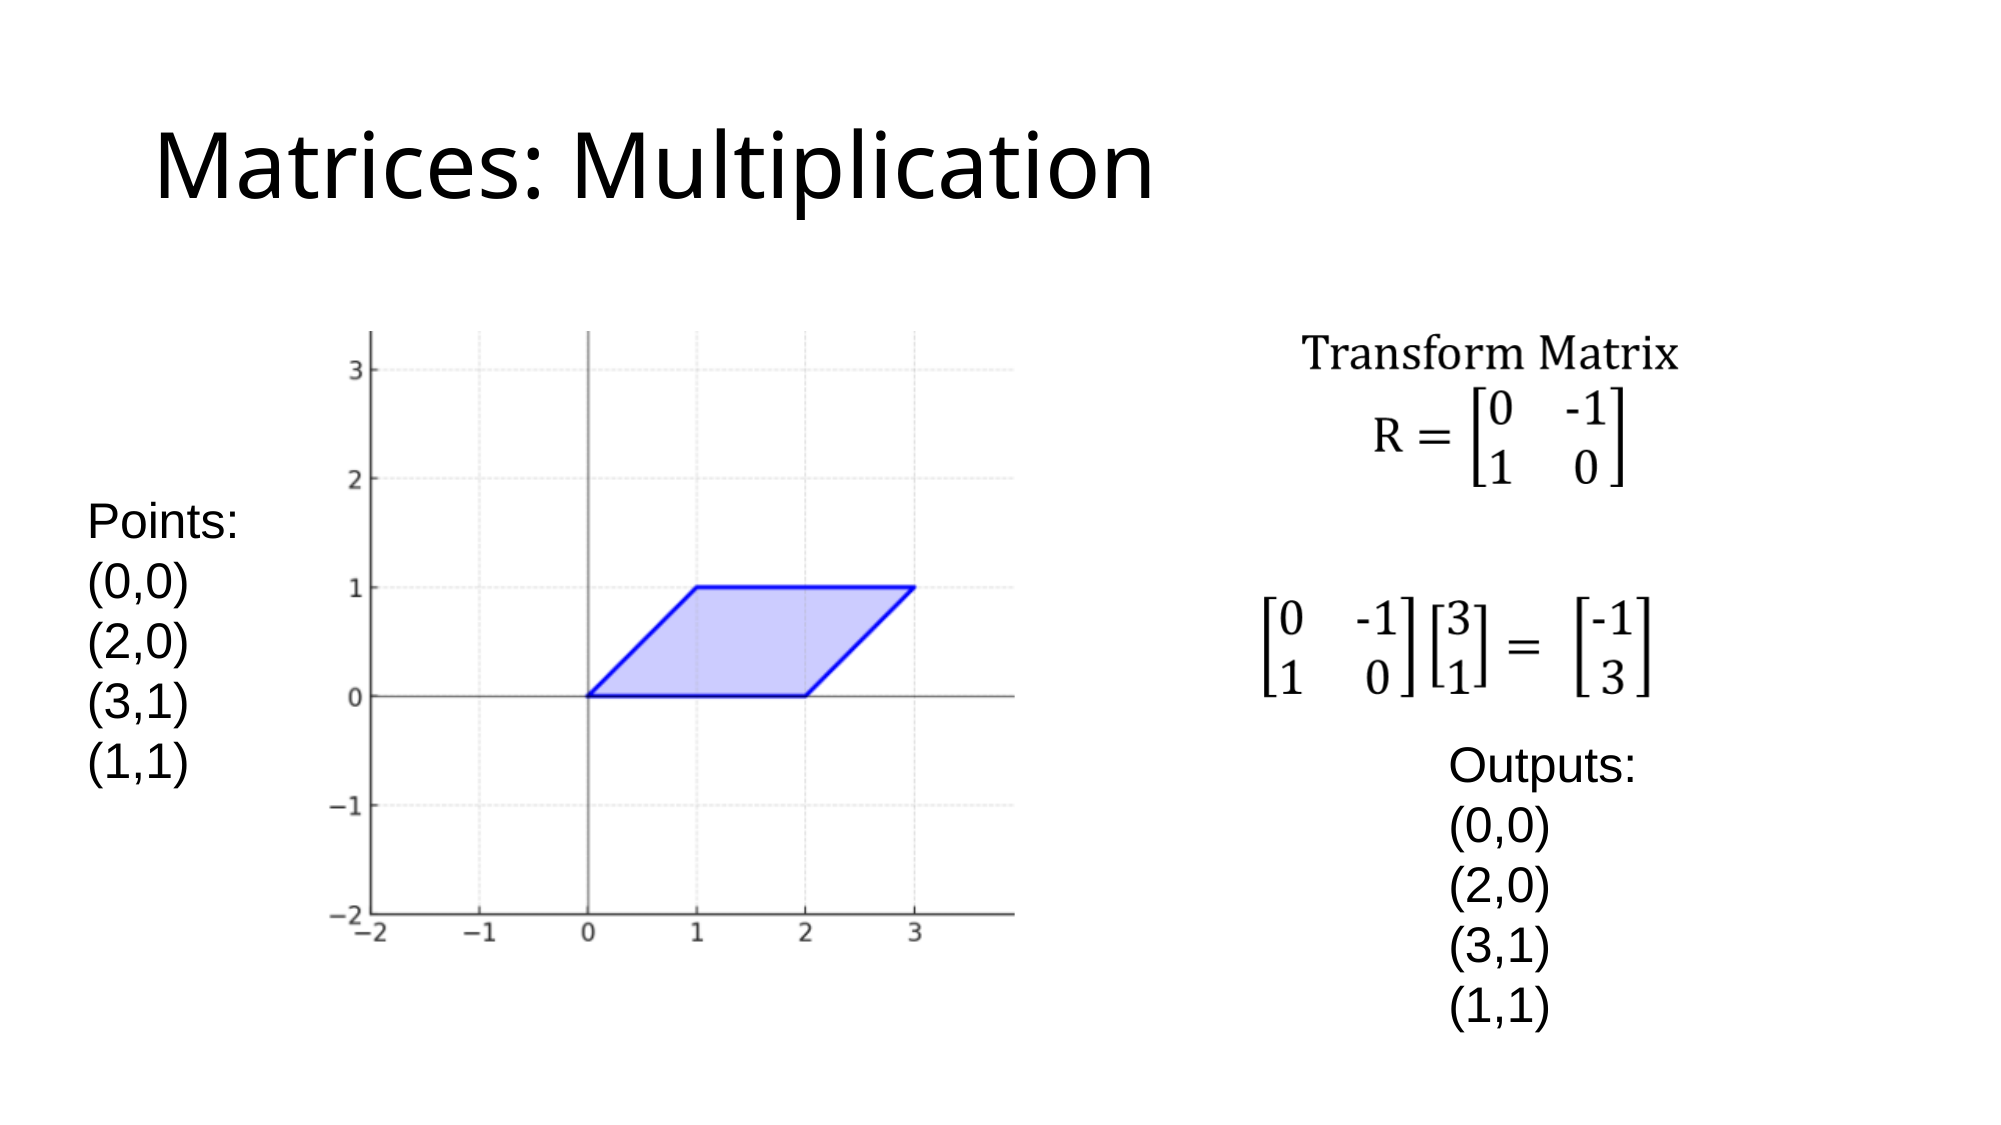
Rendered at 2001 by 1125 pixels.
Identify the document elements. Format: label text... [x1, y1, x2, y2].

text_box Points: (0,0) (2,0) (3,1) (1,1) [71, 481, 312, 797]
text_box [1399, 582, 1827, 706]
text_box Outputs: (0,0) (2,0) (3,1) (1,1) [1433, 724, 1863, 1040]
text_box [1286, 312, 1714, 497]
title Matrices: Multiplication [137, 59, 1863, 278]
text_box [1186, 582, 1399, 706]
picture [317, 330, 1015, 959]
